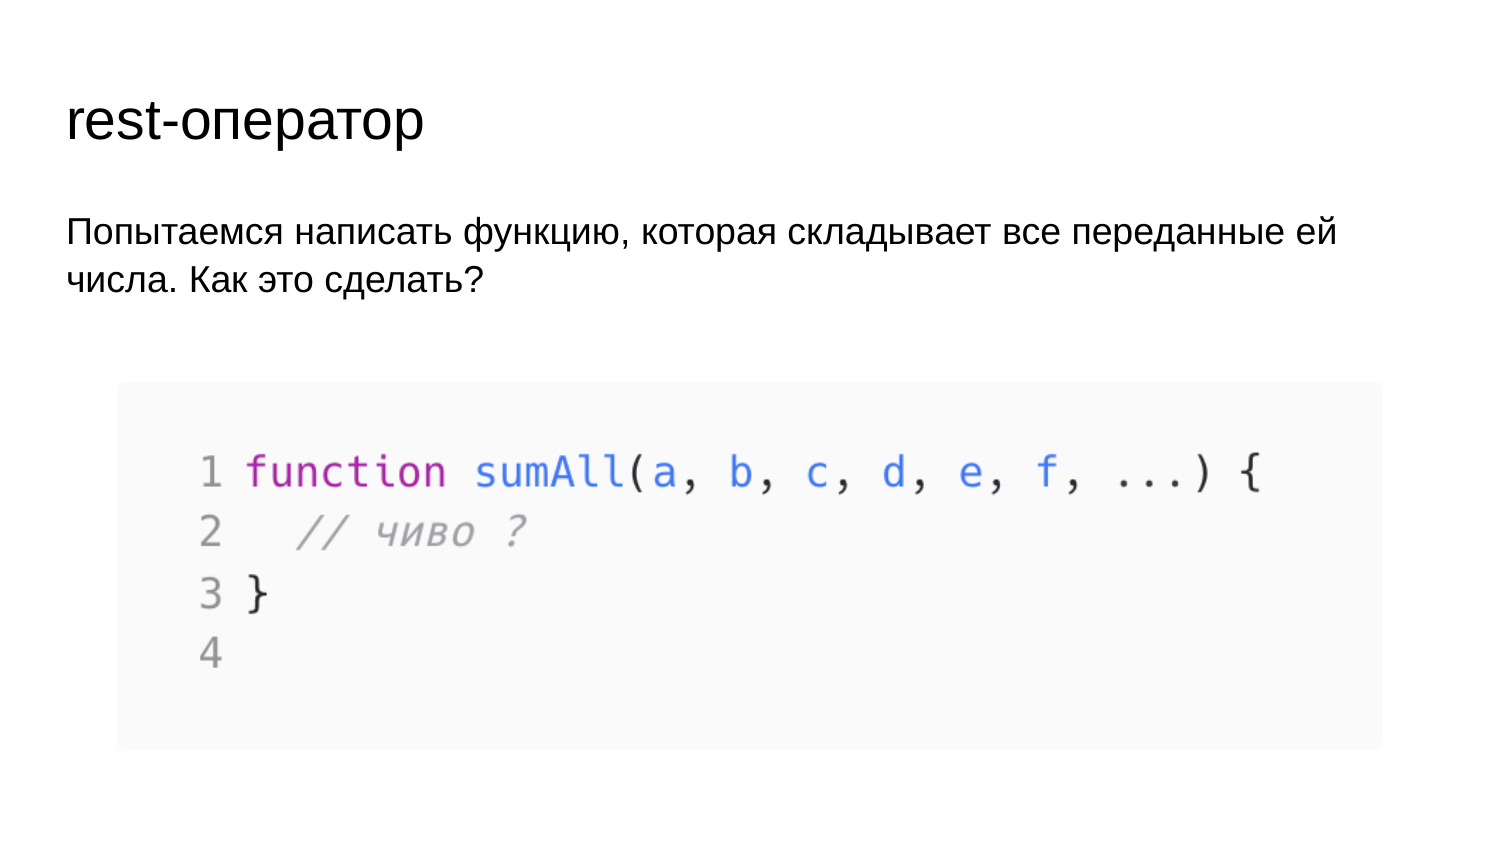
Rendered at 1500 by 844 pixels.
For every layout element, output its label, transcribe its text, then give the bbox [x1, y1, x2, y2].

list Попытаемся написать функцию, которая складывает все переданные ей числа. Как это сделать? [51, 189, 1449, 750]
picture [117, 382, 1383, 750]
title rest-оператор [51, 72, 1449, 167]
